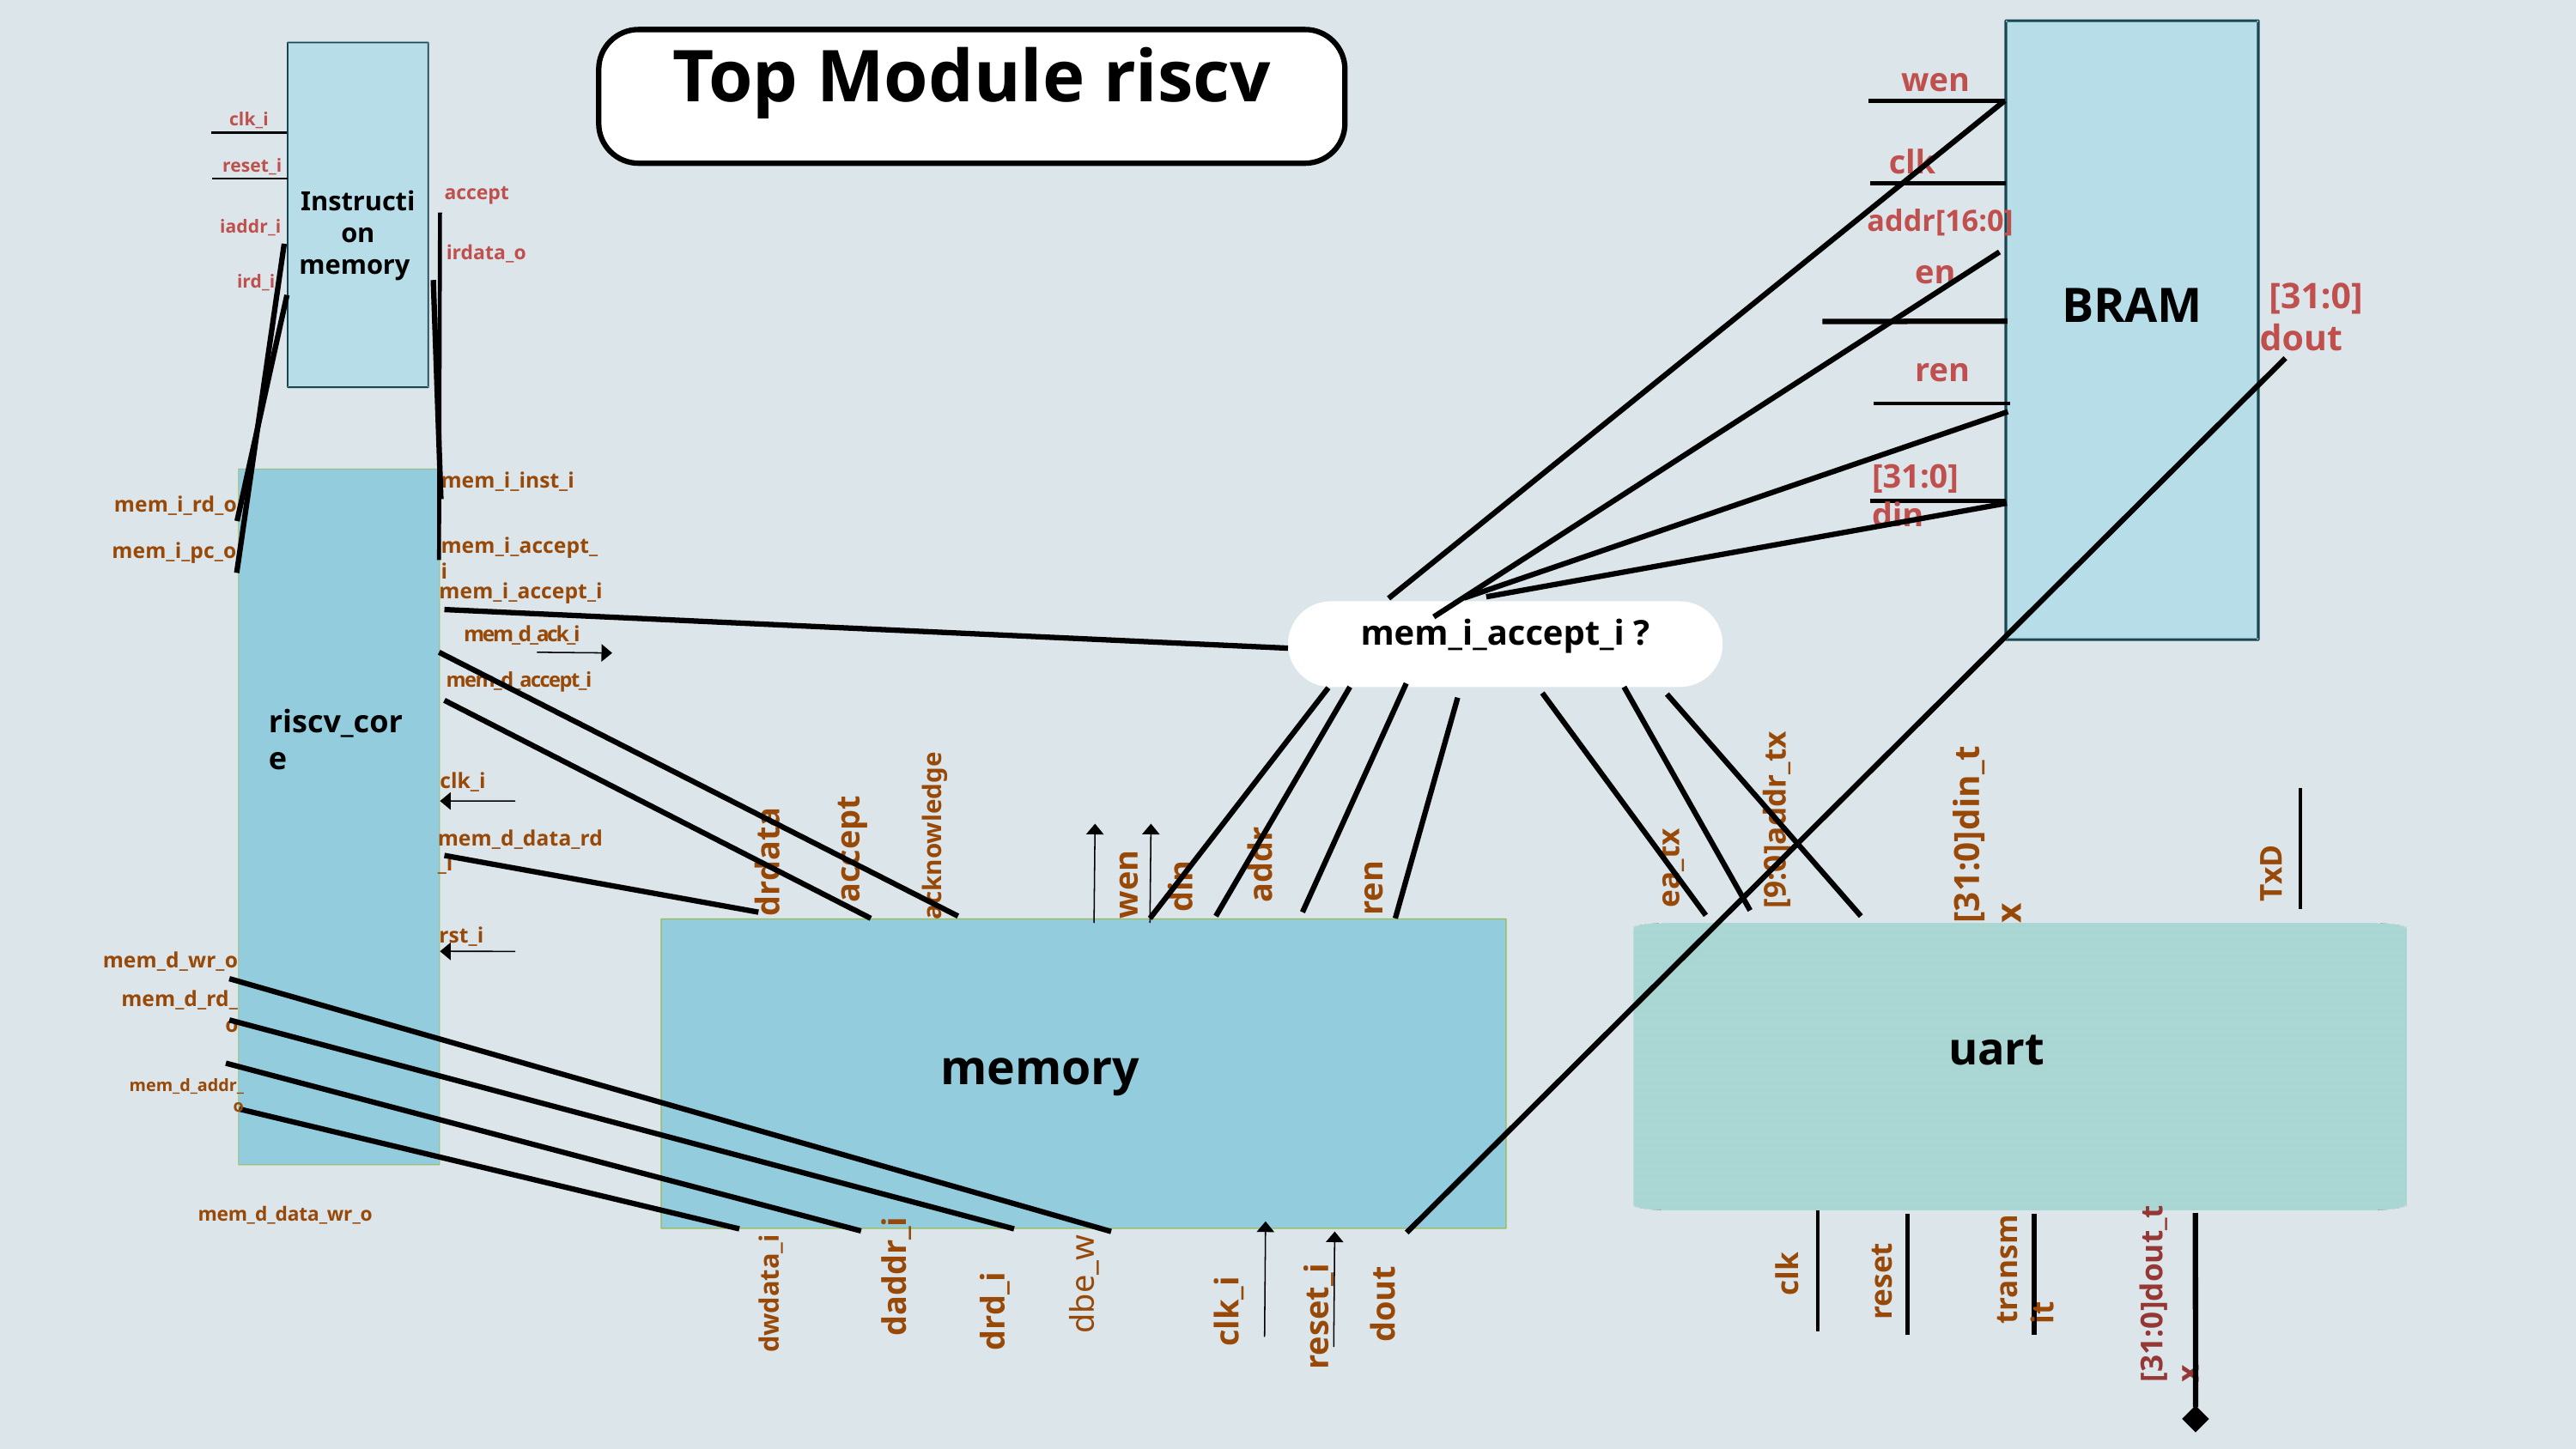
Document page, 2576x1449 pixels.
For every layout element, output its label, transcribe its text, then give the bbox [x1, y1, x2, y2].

text_box ea_tx [1649, 819, 1686, 908]
text_box wen [1901, 58, 2000, 97]
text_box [1755, 1268, 1880, 1273]
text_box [2255, 743, 2303, 912]
text_box [444, 791, 515, 810]
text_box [927, 650, 1240, 1449]
text_box [537, 646, 612, 662]
text_box [31:0]dout_tx [2132, 1203, 2205, 1383]
text_box mem_i_inst_i [440, 466, 624, 493]
text_box uart [1902, 1019, 2091, 1074]
text_box transmit [1986, 1284, 2060, 1325]
text_box clk_i [444, 767, 534, 793]
text_box accept [826, 732, 866, 903]
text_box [210, 177, 289, 180]
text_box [286, 41, 429, 389]
text_box [31:0] din [1872, 455, 2000, 497]
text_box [1871, 401, 2013, 406]
text_box [2186, 1213, 2205, 1428]
text_box dwdata_i [751, 1197, 784, 1353]
text_box drdata [746, 794, 787, 917]
text_box clk_i [229, 107, 282, 130]
text_box addr [1243, 714, 1279, 903]
text_box irdata_o [446, 239, 542, 264]
text_box en [1915, 251, 2000, 290]
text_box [1868, 499, 2008, 504]
text_box mem_d_wr_o [94, 946, 233, 973]
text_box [1844, 1271, 1971, 1277]
text_box [1256, 1221, 1275, 1337]
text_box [1971, 1271, 2097, 1277]
text_box [31:0] dout [2263, 273, 2432, 358]
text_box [1868, 181, 2008, 186]
text_box mem_d_accept_i [446, 667, 603, 692]
text_box dout [1362, 1258, 1402, 1343]
text_box iaddr_i [220, 215, 282, 237]
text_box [237, 468, 440, 1166]
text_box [598, 29, 1346, 164]
text_box transmit [1986, 1211, 2060, 1270]
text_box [1866, 98, 2008, 103]
text_box mem_d_ack_i [464, 620, 643, 646]
text_box clk [1761, 1280, 1805, 1346]
text_box mem_d_addr_o [120, 1074, 233, 1115]
text_box reset [1861, 1207, 1899, 1270]
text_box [210, 130, 289, 134]
text_box mem_i_rd_o [4, 490, 233, 517]
text_box [444, 942, 515, 961]
text_box [9:0]addr_tx [1755, 721, 1792, 917]
text_box ren [1915, 349, 2000, 388]
text_box mem_i_pc_o [91, 537, 233, 563]
text_box ren [1350, 694, 1389, 916]
text_box clk [1888, 141, 2000, 179]
text_box mem_d_rd_o [116, 985, 233, 1037]
text_box mem_d_data_rd_i [444, 824, 611, 876]
text_box reset_i [222, 154, 282, 176]
text_box reset_i [1295, 1197, 1335, 1370]
text_box mem_d_data_wr_o [167, 1201, 373, 1226]
text_box [31:0]din_tx [1902, 731, 2028, 924]
text_box acknowledge [915, 721, 923, 920]
text_box reset [1861, 1284, 1899, 1320]
text_box [1633, 916, 2407, 1210]
text_box rst_i [444, 921, 552, 948]
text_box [1287, 601, 1723, 688]
text_box [31:0] din [1872, 511, 2000, 534]
text_box mem_i_accept_i [444, 577, 623, 603]
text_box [2004, 19, 2260, 641]
text_box addr[16:0] [1867, 201, 2000, 238]
text_box [1325, 1231, 1344, 1347]
text_box ird_i [237, 269, 282, 292]
text_box accept [444, 179, 540, 203]
text_box clk [1761, 1203, 1805, 1267]
text_box mem_i_accept_i [444, 531, 605, 577]
text_box daddr_i [873, 1179, 913, 1337]
